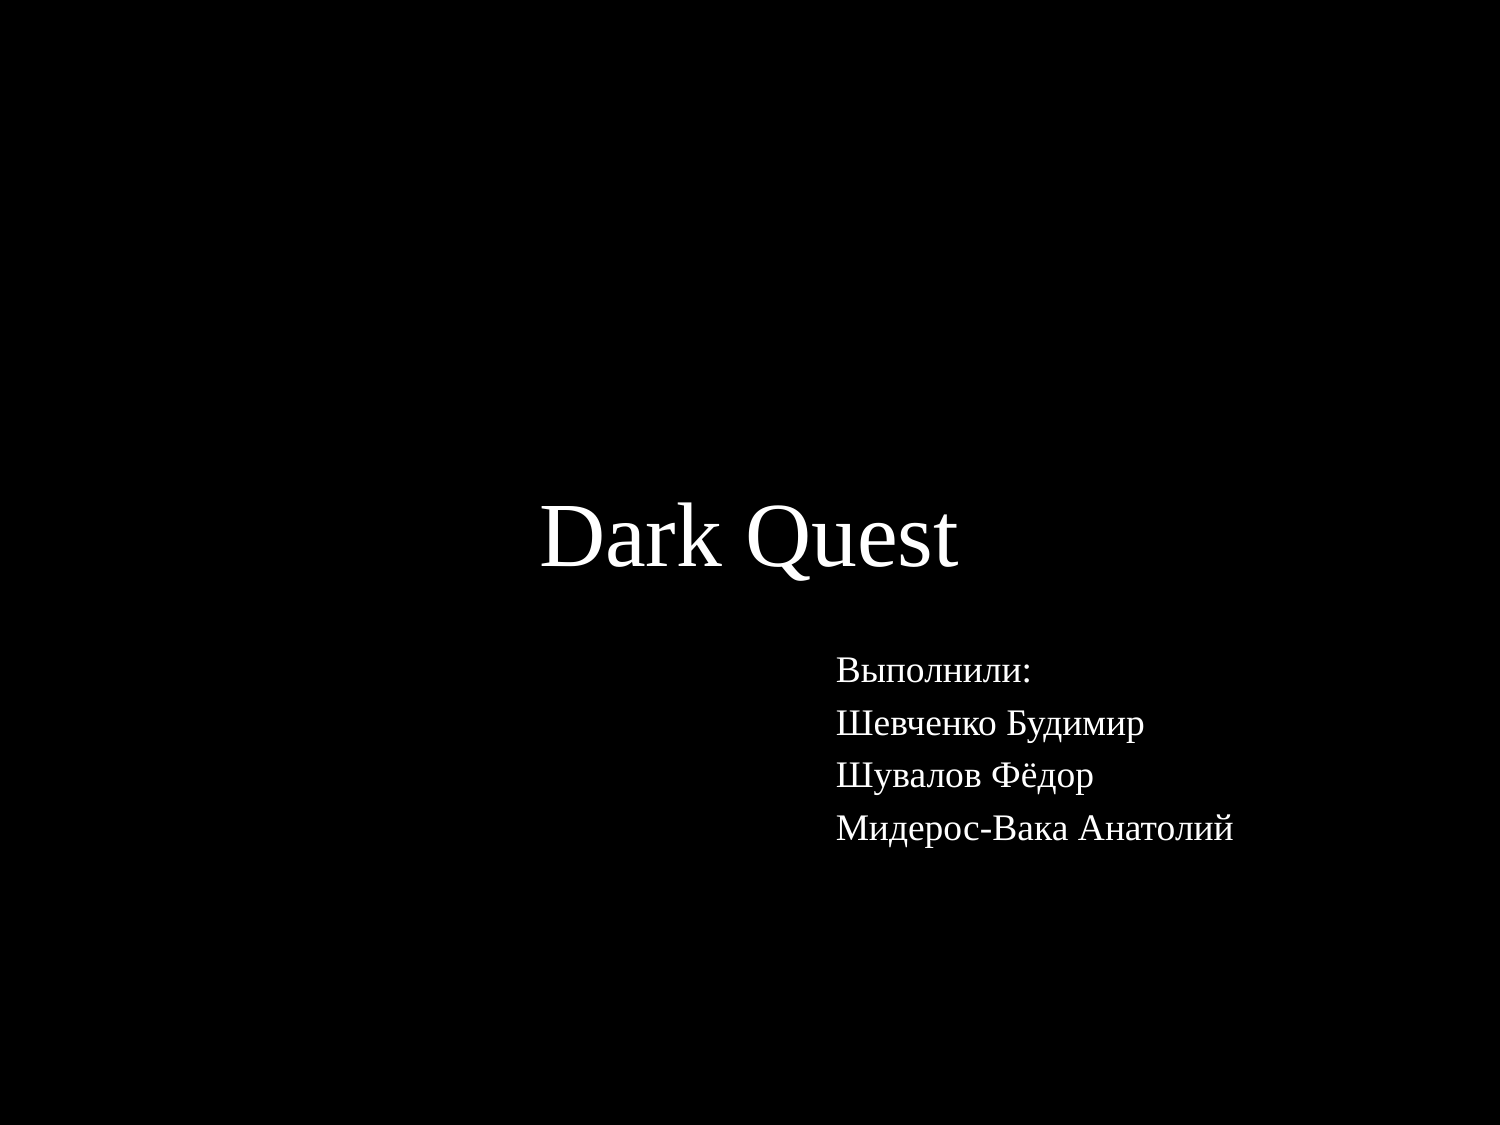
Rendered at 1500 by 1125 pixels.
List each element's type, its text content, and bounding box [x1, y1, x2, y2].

title Dark Quest [112, 408, 1388, 651]
subtitle Выполнили: Шевченко Будимир Шувалов Фёдор Мидерос-Вака Анатолий [820, 637, 1329, 925]
